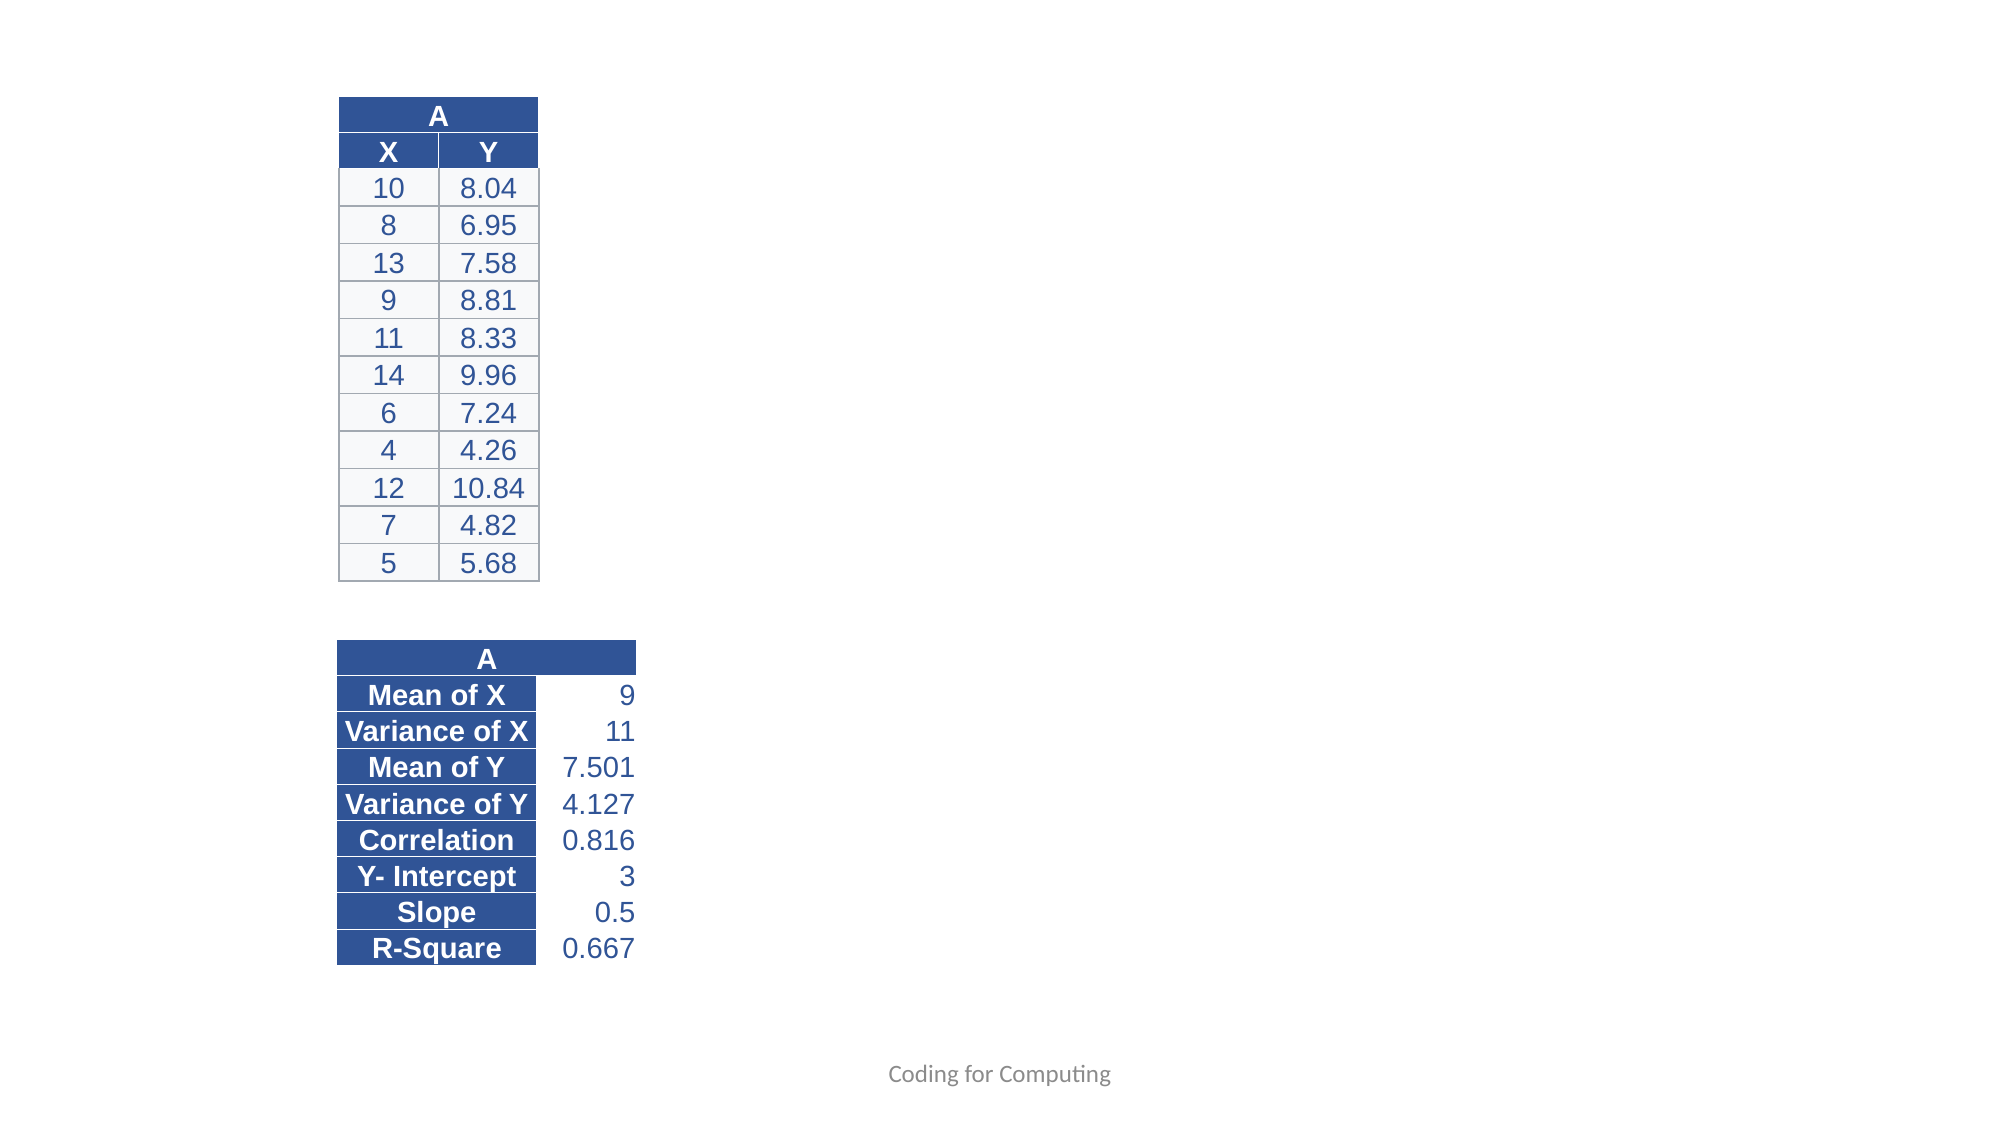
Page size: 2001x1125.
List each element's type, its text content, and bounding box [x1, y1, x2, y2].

table_cell 8.33 [440, 319, 538, 355]
table_cell 7.24 [440, 394, 538, 430]
table_cell 6.95 [440, 207, 538, 243]
table_cell X [339, 133, 438, 168]
table_cell 4.82 [440, 507, 538, 543]
table_cell 7.58 [440, 244, 538, 280]
table_cell 8.81 [440, 282, 538, 318]
footer Coding for Computing [662, 1042, 1338, 1103]
table_cell 4.127 [537, 785, 636, 820]
table_cell Variance of Y [337, 785, 536, 820]
table_header A [339, 97, 538, 132]
table_cell 4.26 [440, 432, 538, 468]
table_cell 6 [340, 394, 438, 430]
table_cell Mean of X [337, 676, 536, 711]
table_cell Correlation [337, 821, 536, 856]
table_cell 9 [537, 676, 636, 711]
table_cell 8.04 [440, 169, 538, 205]
table_cell 10 [340, 169, 438, 205]
table_cell Slope [337, 893, 536, 929]
table_cell R-Square [337, 930, 536, 965]
table_cell 11 [340, 319, 438, 355]
table_cell 13 [340, 244, 438, 280]
table_cell 12 [340, 469, 438, 505]
table_cell 3 [537, 857, 636, 892]
table_cell Mean of Y [337, 749, 536, 784]
table_cell 5.68 [440, 544, 538, 580]
table_cell Y [439, 133, 538, 168]
table_header A [337, 640, 636, 675]
table_cell 11 [537, 712, 636, 748]
table_cell 0.5 [537, 893, 636, 929]
table_cell 7.501 [537, 749, 636, 784]
table_cell Y- Intercept [337, 857, 536, 892]
table_cell 5 [340, 544, 438, 580]
table_cell 7 [340, 507, 438, 543]
table_cell 4 [340, 432, 438, 468]
table_cell 0.667 [537, 930, 636, 965]
table_cell 9 [340, 282, 438, 318]
table_cell 8 [340, 207, 438, 243]
table_cell 10.84 [440, 469, 538, 505]
table_cell Variance of X [337, 712, 536, 748]
table_cell 14 [340, 357, 438, 393]
table_cell 9.96 [440, 357, 538, 393]
table_cell 0.816 [537, 821, 636, 856]
